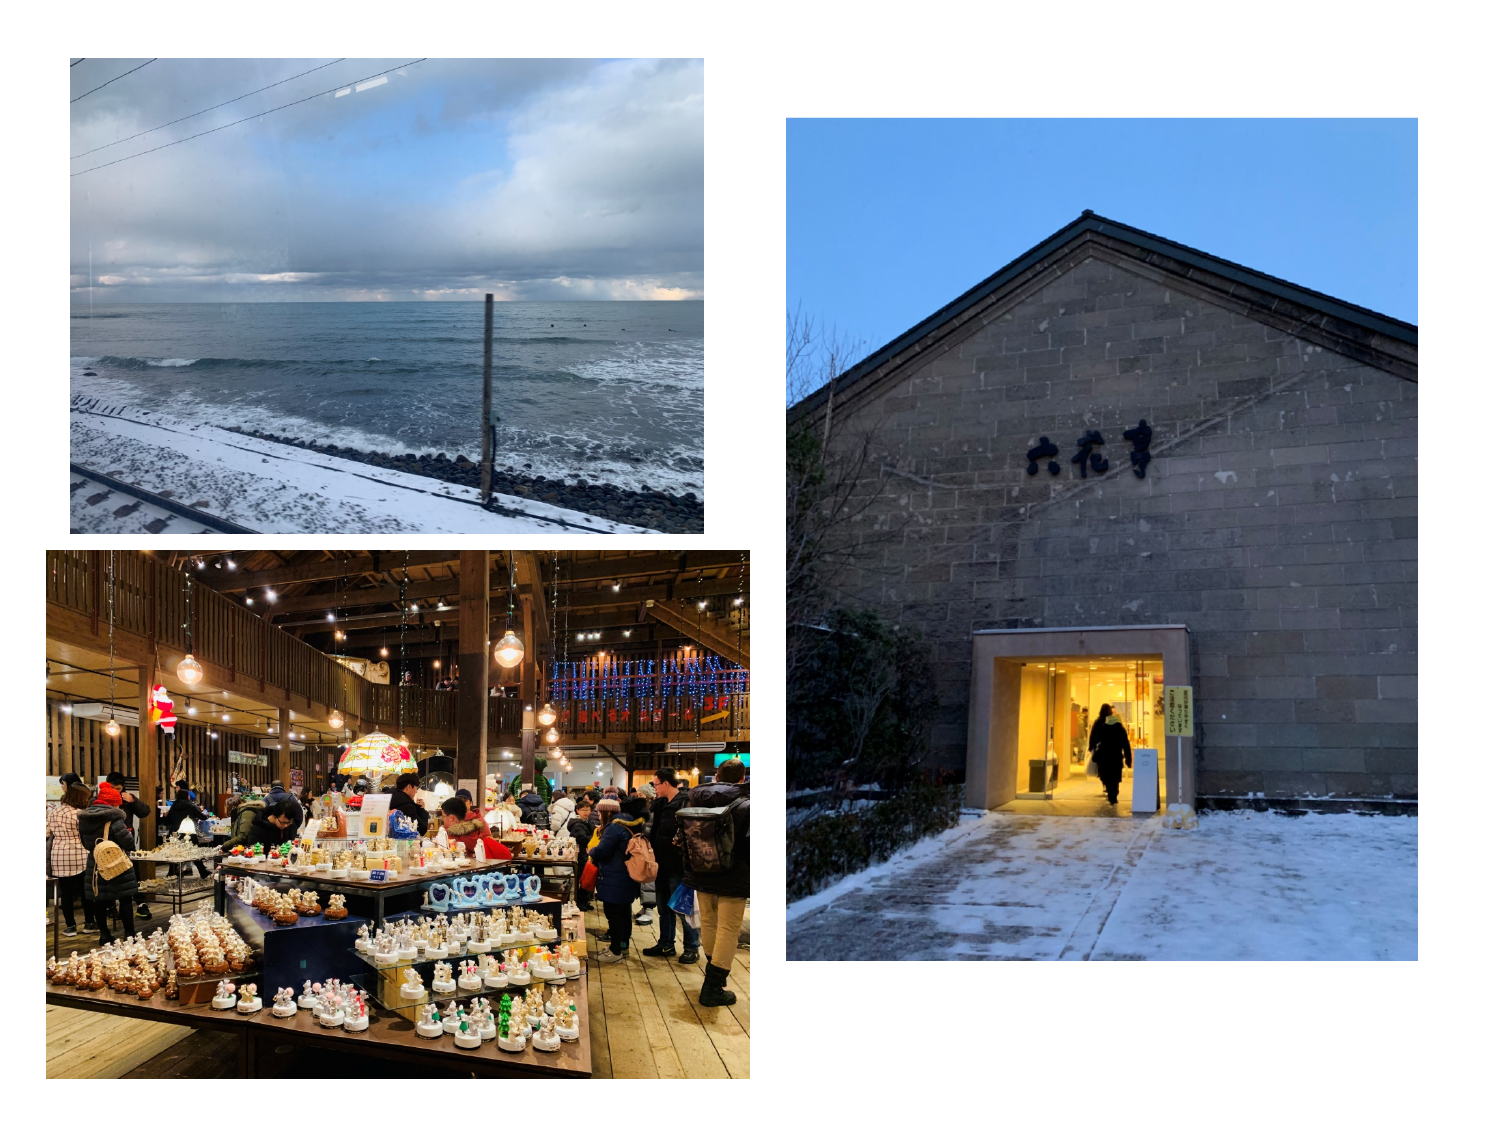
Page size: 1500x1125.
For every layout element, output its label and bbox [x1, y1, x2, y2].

picture [46, 58, 1500, 1079]
